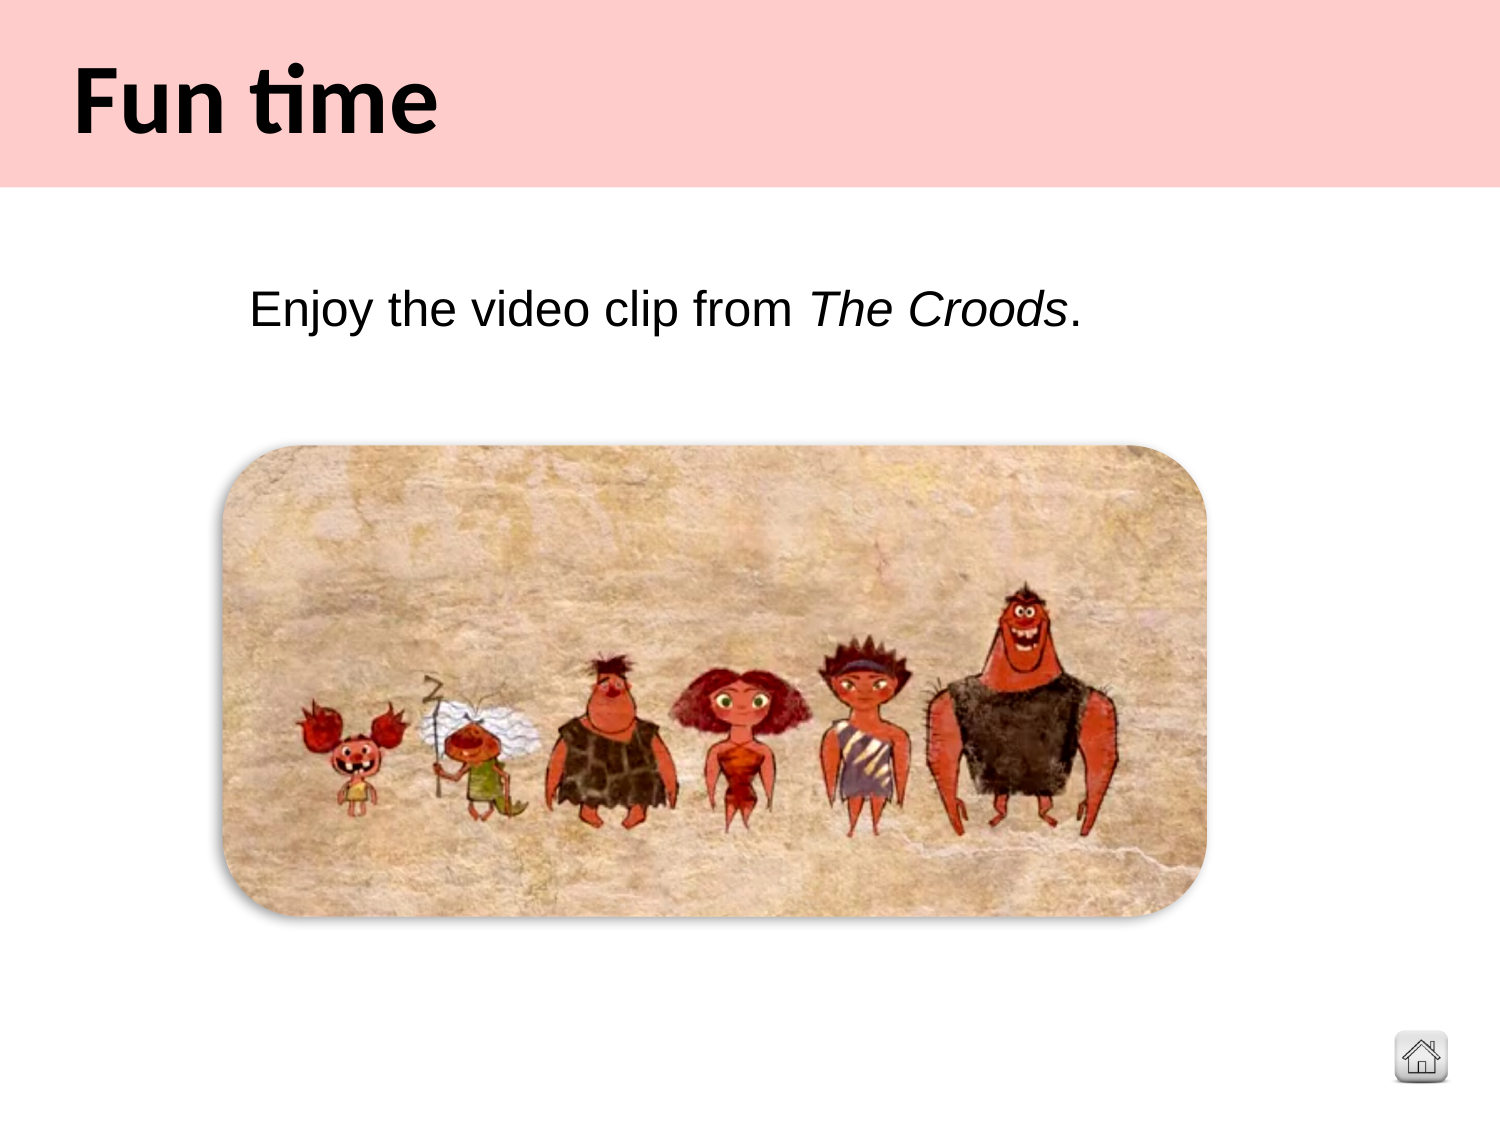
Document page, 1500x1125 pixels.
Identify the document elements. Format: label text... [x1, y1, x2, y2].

text_box Enjoy the video clip from The Croods. [234, 269, 1372, 345]
picture [222, 445, 1208, 917]
picture [1382, 1019, 1460, 1097]
text_box Fun time [0, 0, 1500, 190]
